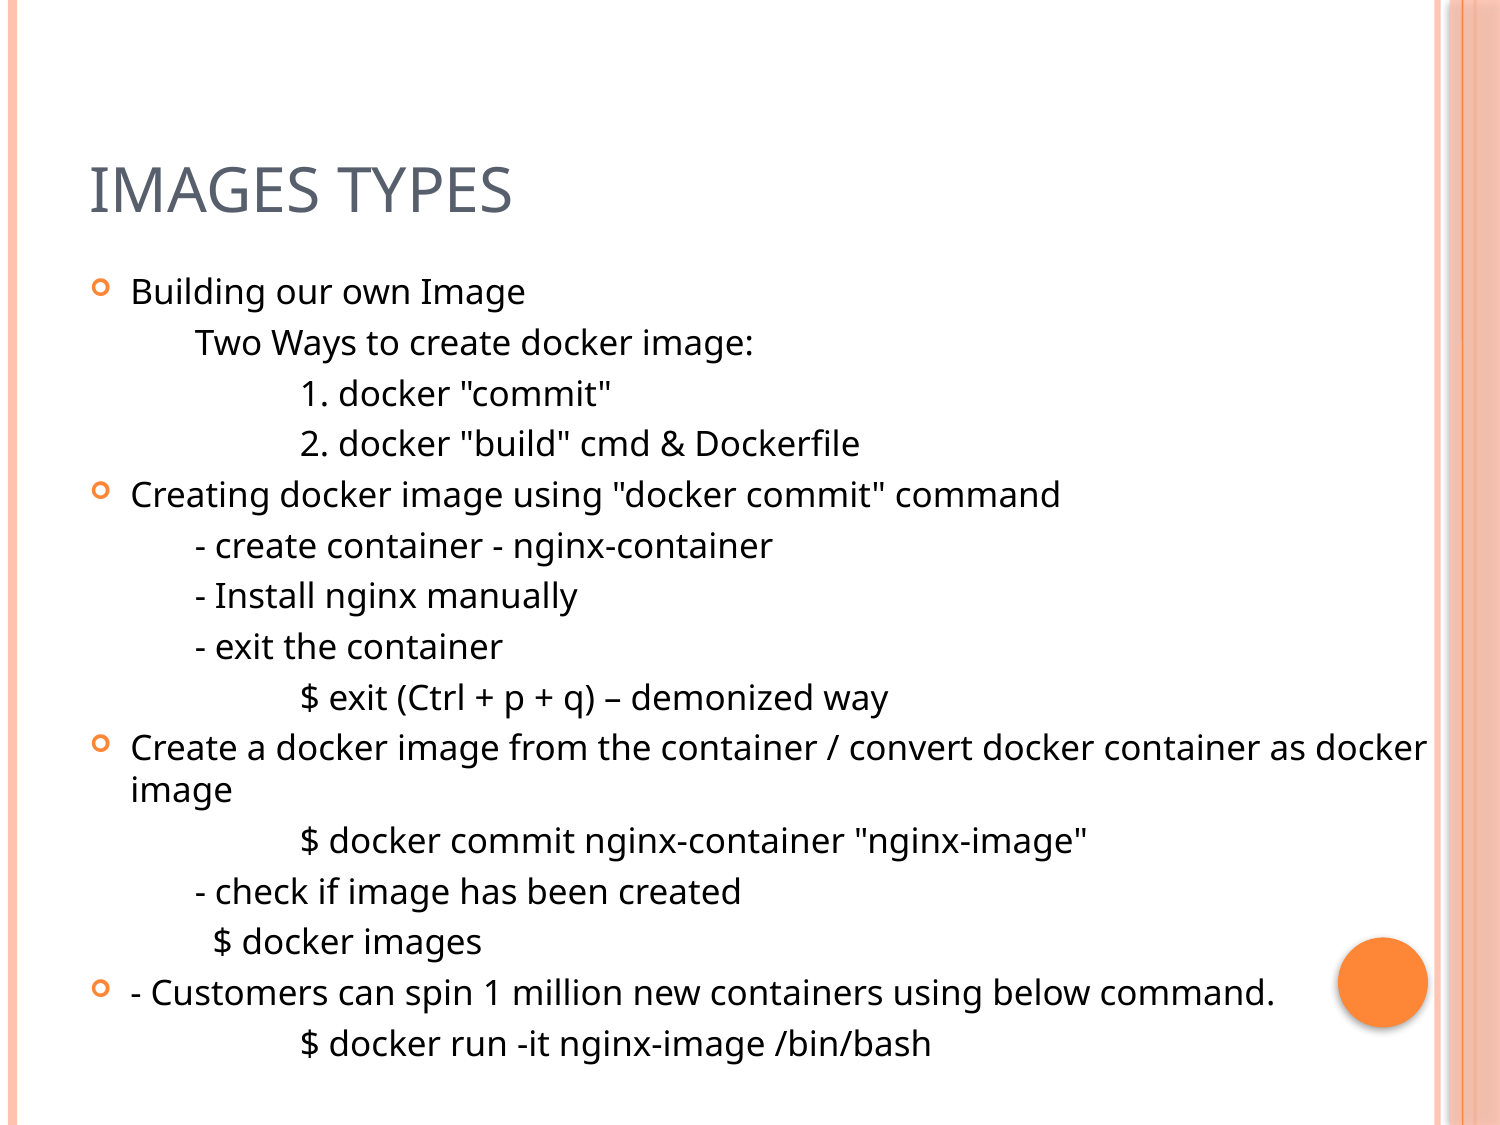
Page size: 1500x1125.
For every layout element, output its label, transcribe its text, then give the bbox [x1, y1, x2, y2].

title Images types [75, 45, 1300, 233]
list Building our own Image Two Ways to create docker image: 1. docker "commit" 2. docker "build" cmd & Dockerfile Creating docker image using "docker commit" command - create container - nginx-container - Install nginx manually - exit the container $ exit (Ctrl + p + q) – demonized way Create a docker image from the container / convert docker container as docker image $ docker commit nginx-container "nginx-image" - check if image has been created $ docker images - Customers can spin 1 million new containers using below command. $ docker run -it nginx-image /bin/bash [75, 262, 1463, 1075]
